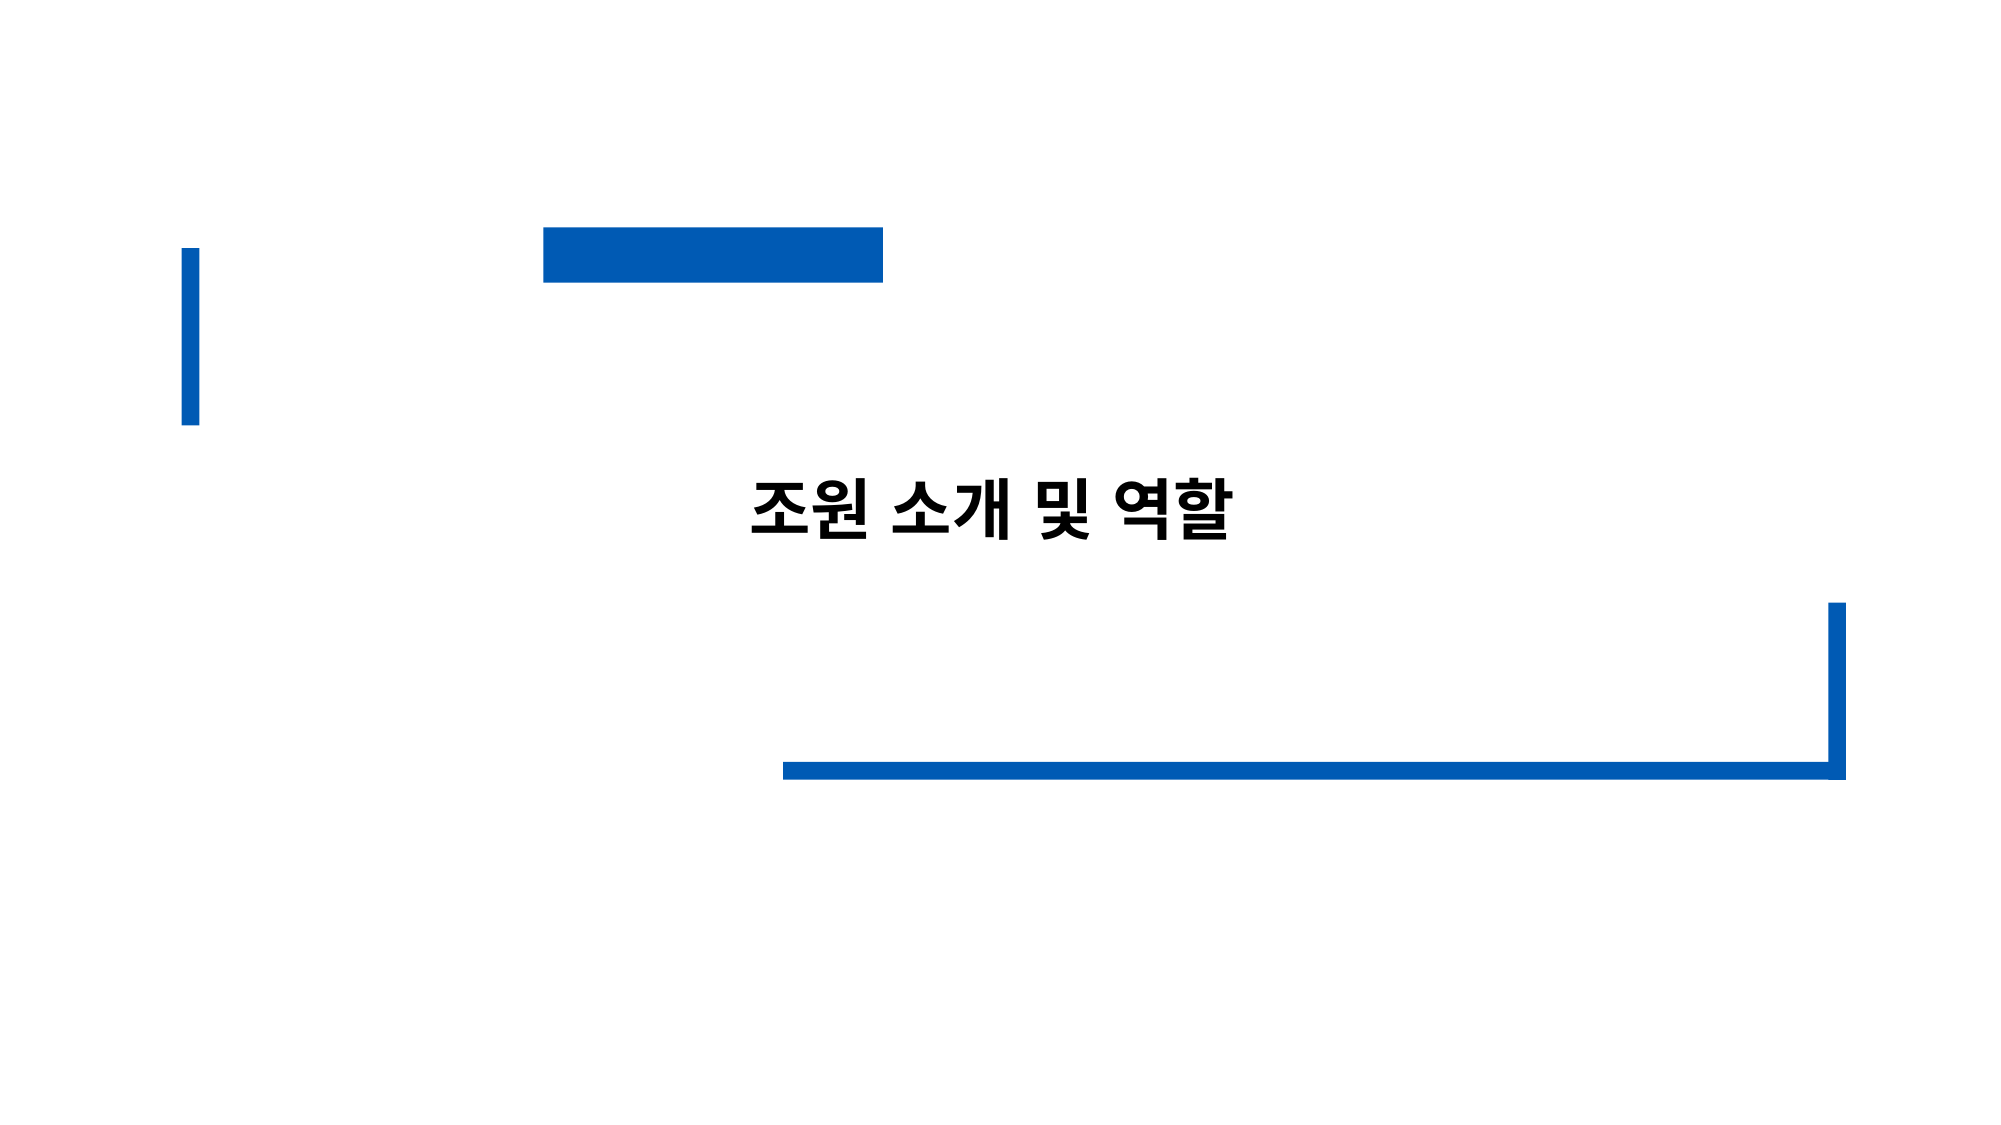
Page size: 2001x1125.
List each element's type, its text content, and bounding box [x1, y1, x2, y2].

list 조원 소개 및 역할 [267, 305, 1733, 721]
